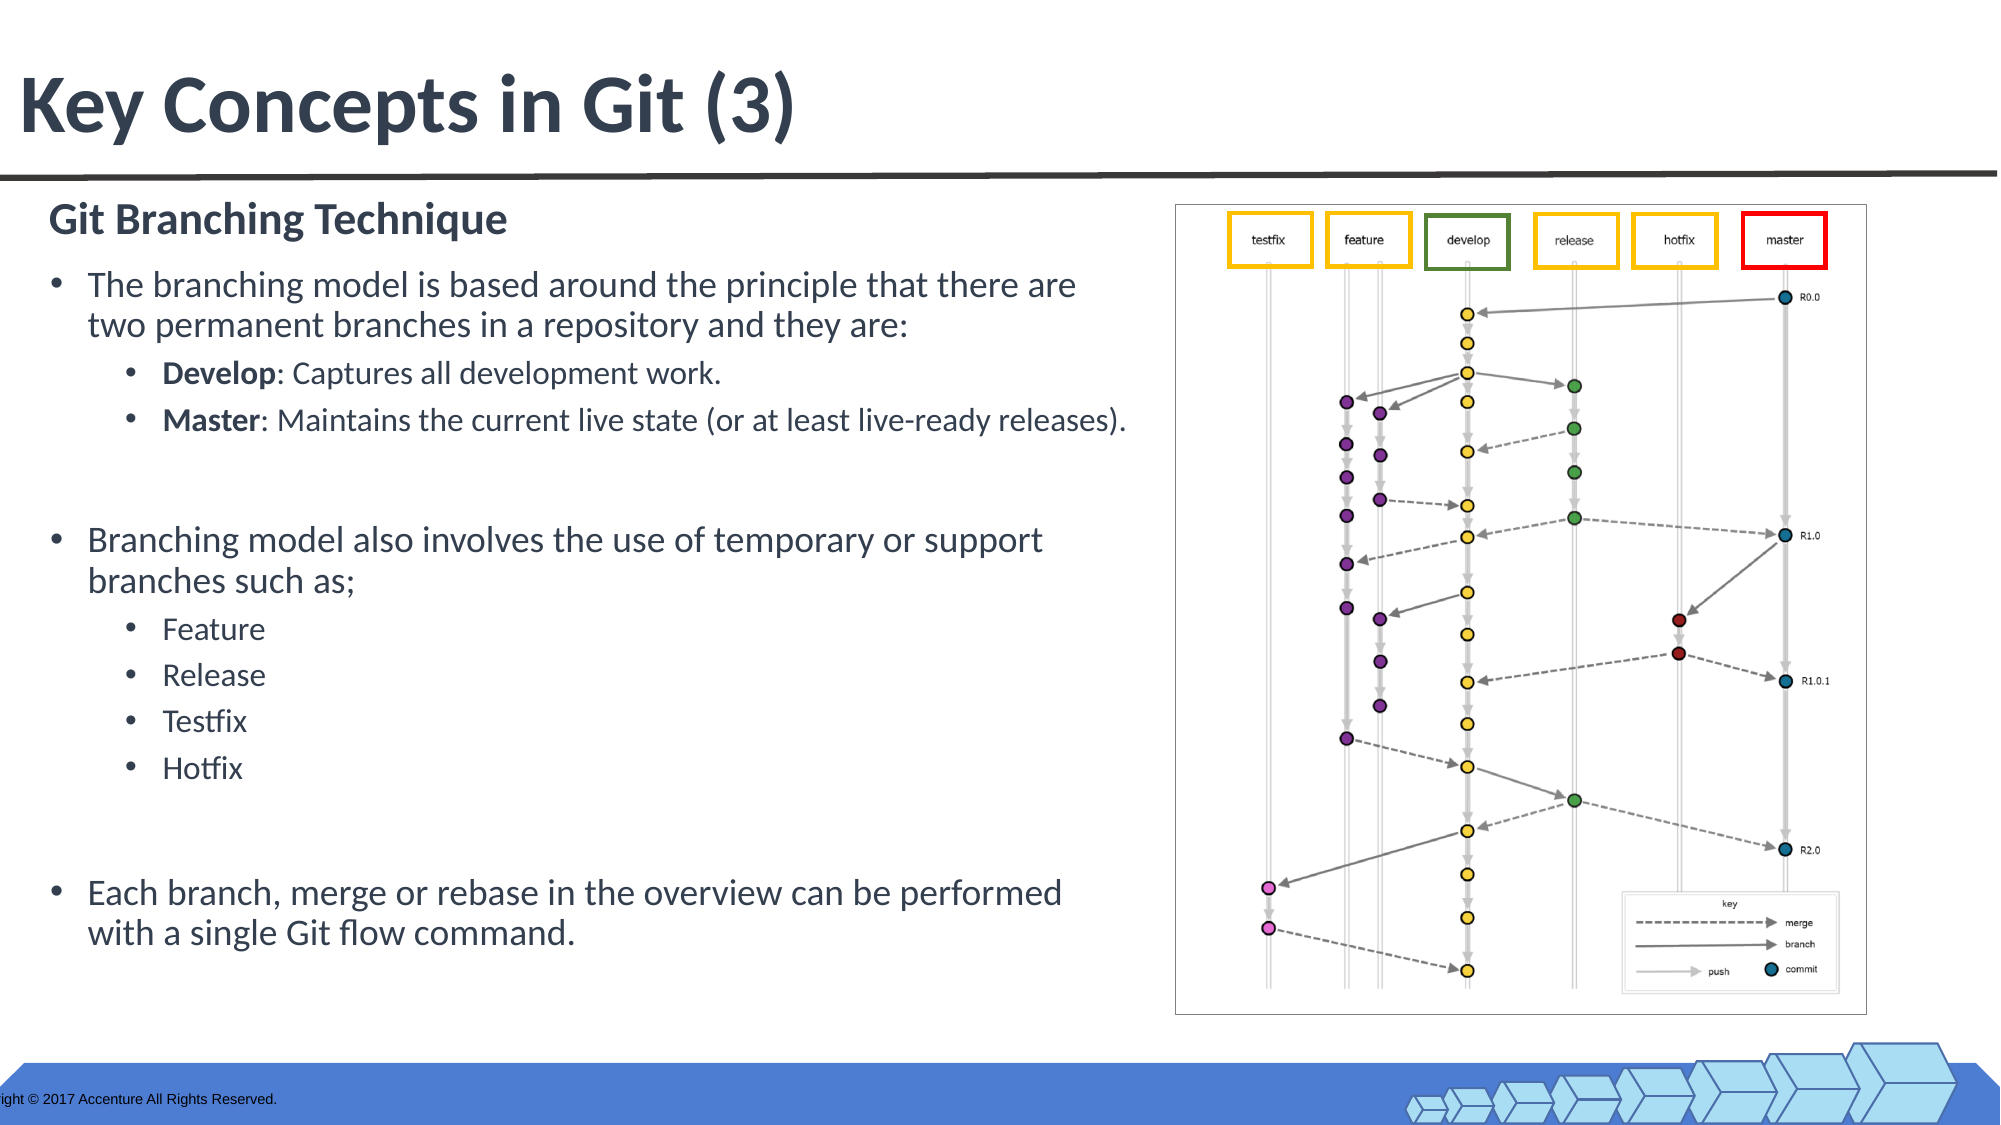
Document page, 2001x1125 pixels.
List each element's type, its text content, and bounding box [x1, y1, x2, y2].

list Git Branching Technique [34, 188, 1896, 254]
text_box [1175, 204, 1866, 1015]
list The branching model is based around the principle that there are two permanent branches in a repository and they are: Develop: Captures all development work. Master: Maintains the current live state (or at least live-ready releases). Branching model also involves the use of temporary or support branches such as; Feature Release Testfix Hotfix Each branch, merge or rebase in the overview can be performed with a single Git flow command. [35, 257, 1146, 1042]
title Key Concepts in Git (3) [5, 53, 2000, 147]
